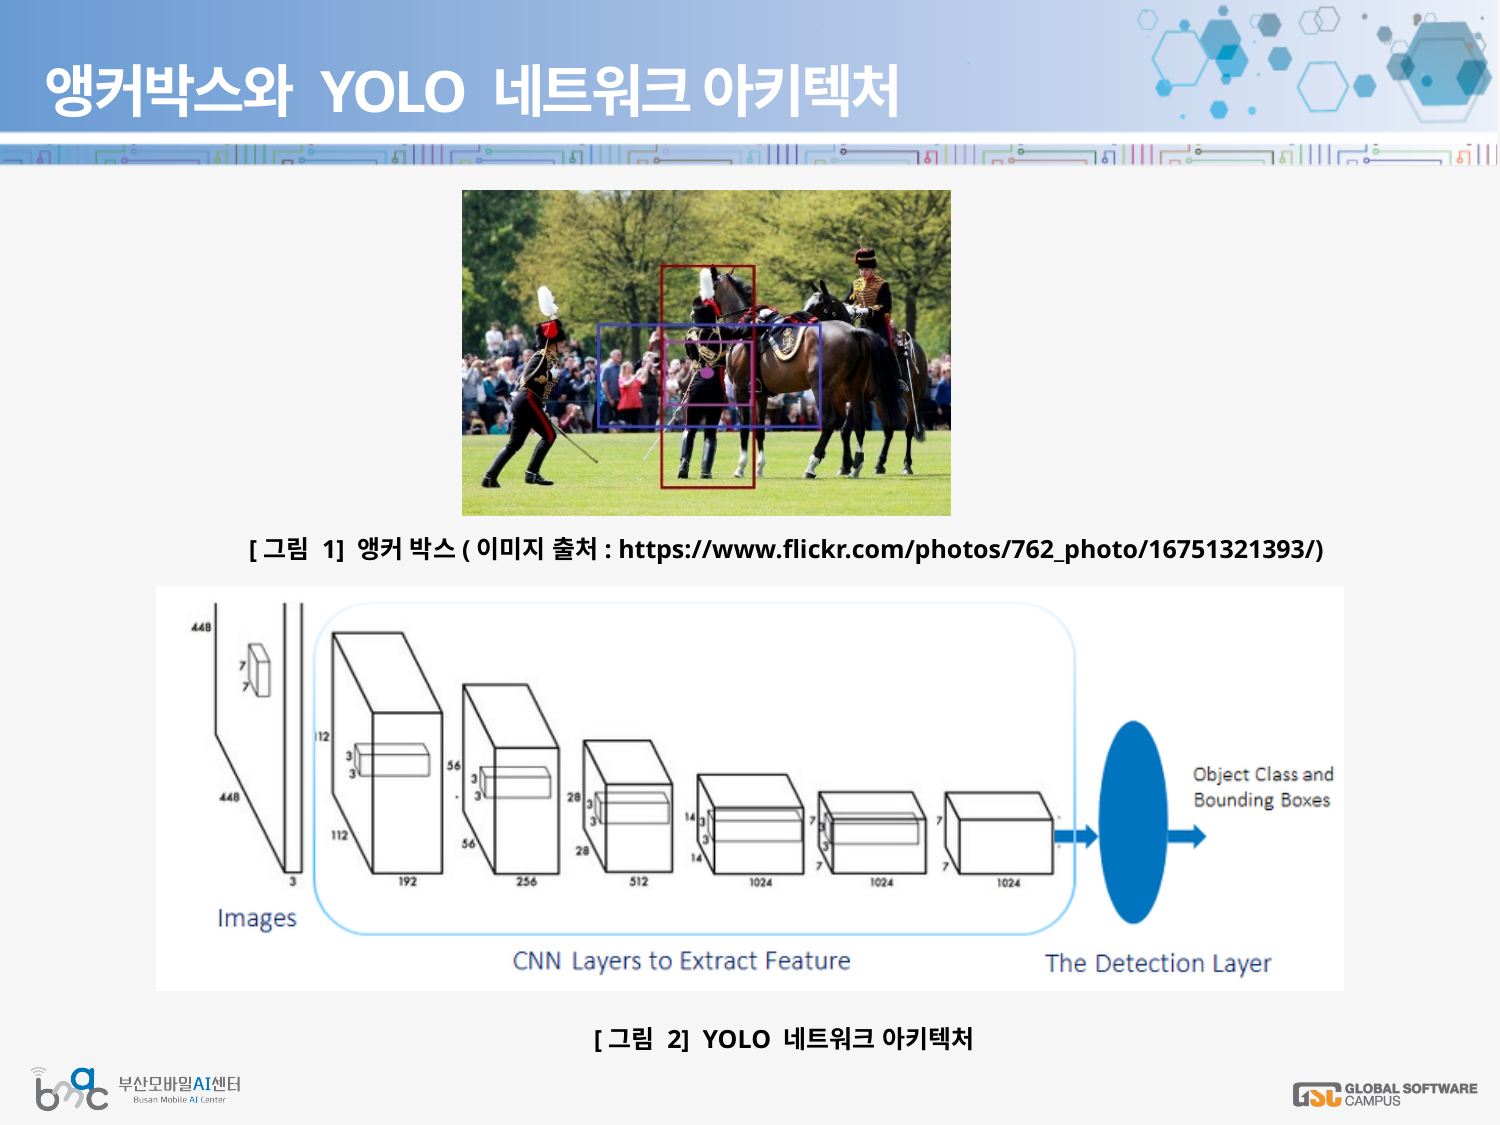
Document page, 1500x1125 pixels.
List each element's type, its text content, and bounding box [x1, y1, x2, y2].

picture [0, 0, 1498, 1057]
text_box [그림 1] 앵커 박스(이미지 출처: https://www.flickr.com/photos/762_photo/16751321393/) [234, 526, 1340, 572]
title 앵커박스와 YOLO 네트워크 아키텍처 [29, 48, 1471, 132]
picture [27, 1059, 245, 1114]
picture [1283, 1072, 1487, 1116]
text_box [그림 2] YOLO 네트워크 아키텍처 [579, 1016, 990, 1061]
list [461, 190, 951, 516]
